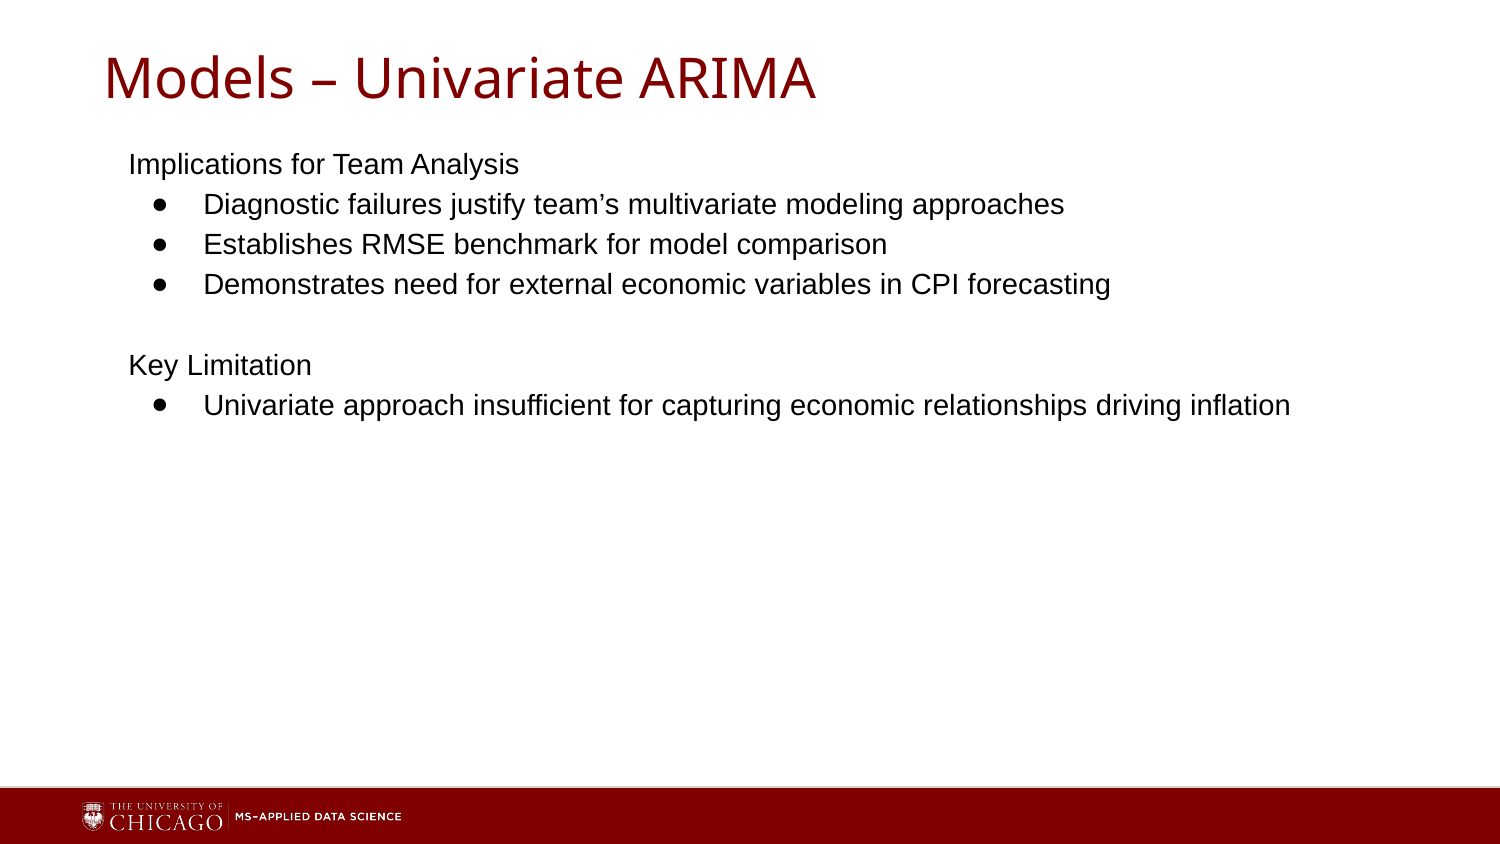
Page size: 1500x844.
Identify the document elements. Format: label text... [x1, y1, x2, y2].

picture [66, 787, 416, 844]
text_box Implications for Team Analysis Diagnostic failures justify team’s multivariate modeling approaches Establishes RMSE benchmark for model comparison Demonstrates need for external economic variables in CPI forecasting Key Limitation Univariate approach insufficient for capturing economic relationships driving inflation [113, 125, 1432, 477]
title Models – Univariate ARIMA [103, 0, 1397, 162]
